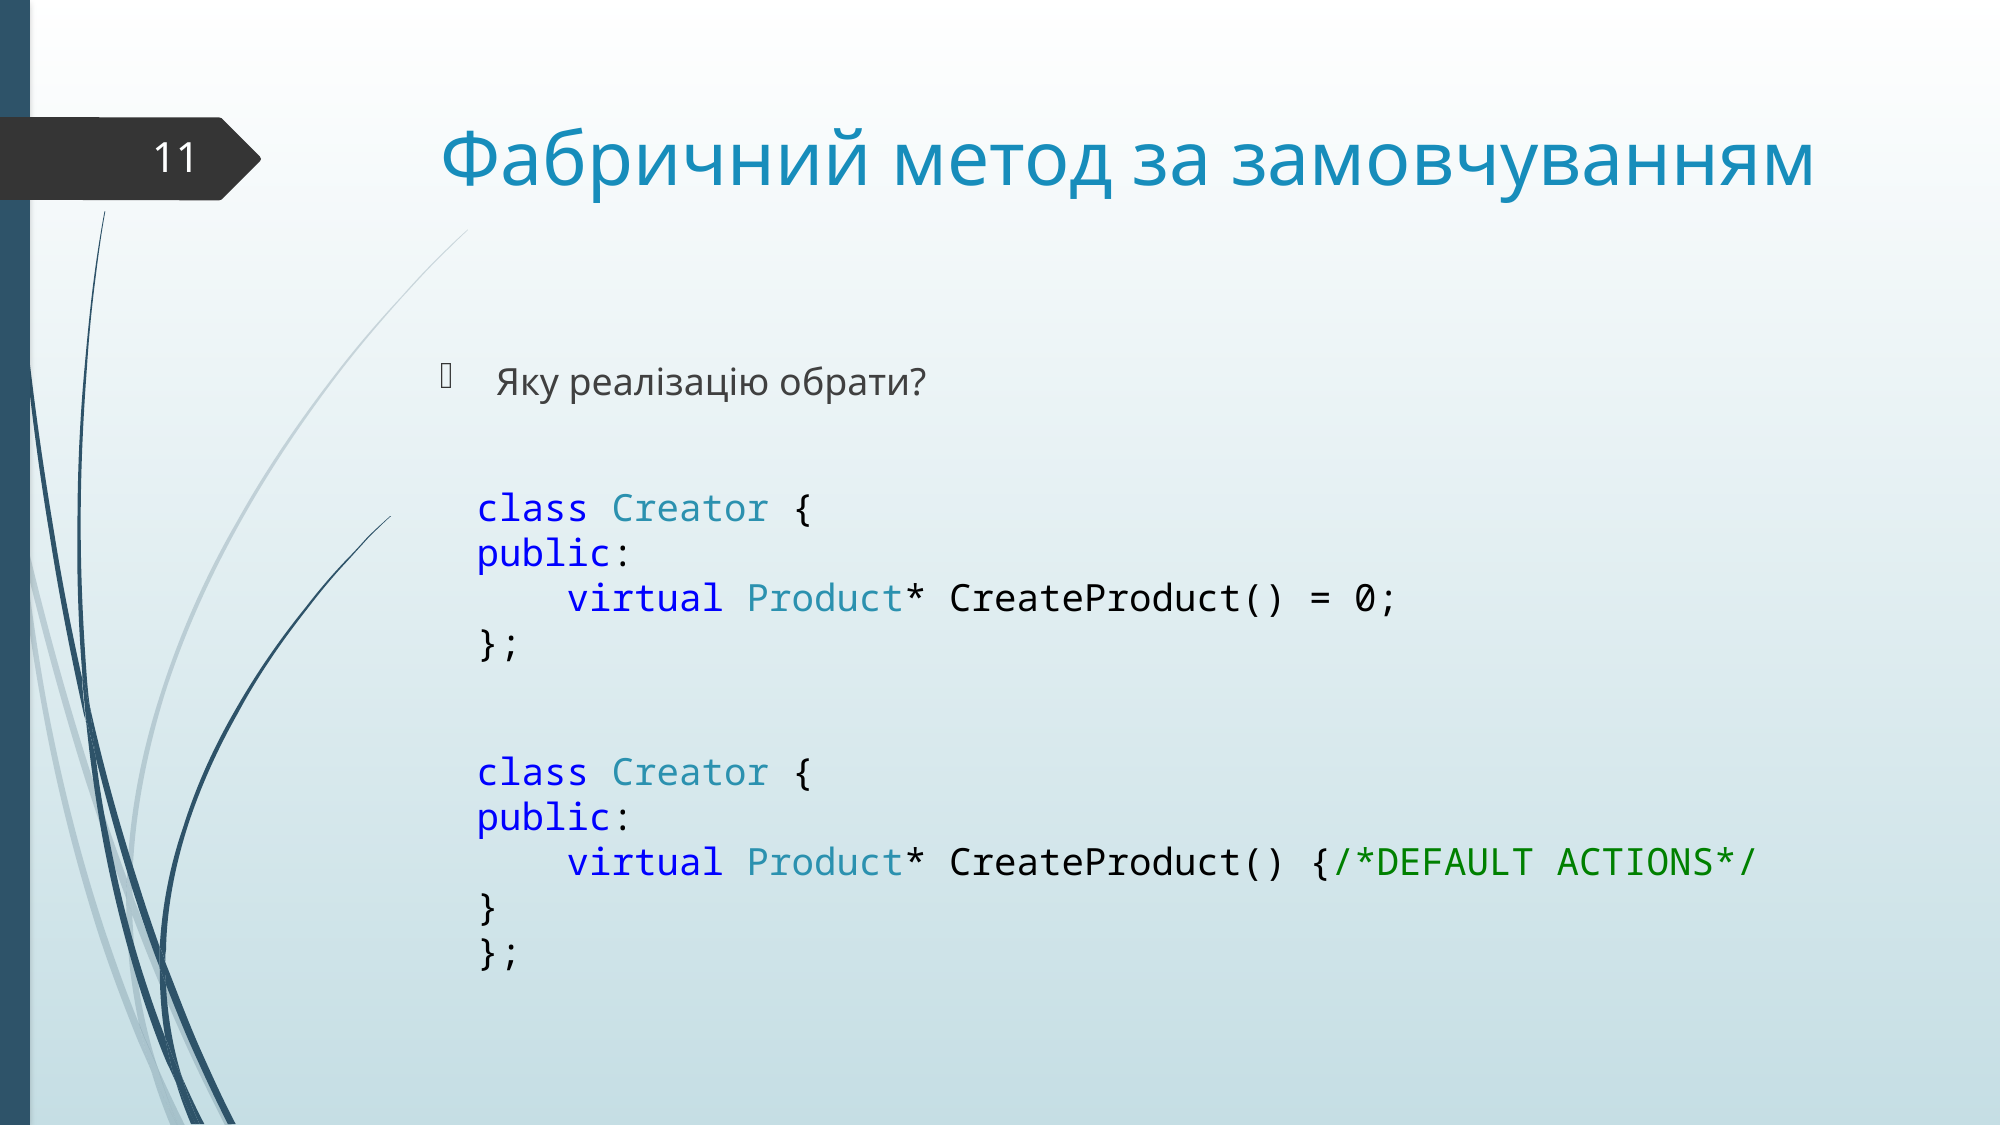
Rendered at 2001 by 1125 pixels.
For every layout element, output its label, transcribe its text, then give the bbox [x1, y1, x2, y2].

text_box class Creator { public: virtual Product* CreateProduct() = 0; }; [461, 476, 1462, 672]
slide_number 11 [87, 129, 216, 190]
list Яку реалізацію обрати? [424, 350, 1888, 970]
title Фабричний метод за замовчуванням [425, 102, 1888, 313]
text_box class Creator { public: virtual Product* CreateProduct() {/*DEFAULT ACTIONS*/ } }; [461, 740, 1794, 980]
